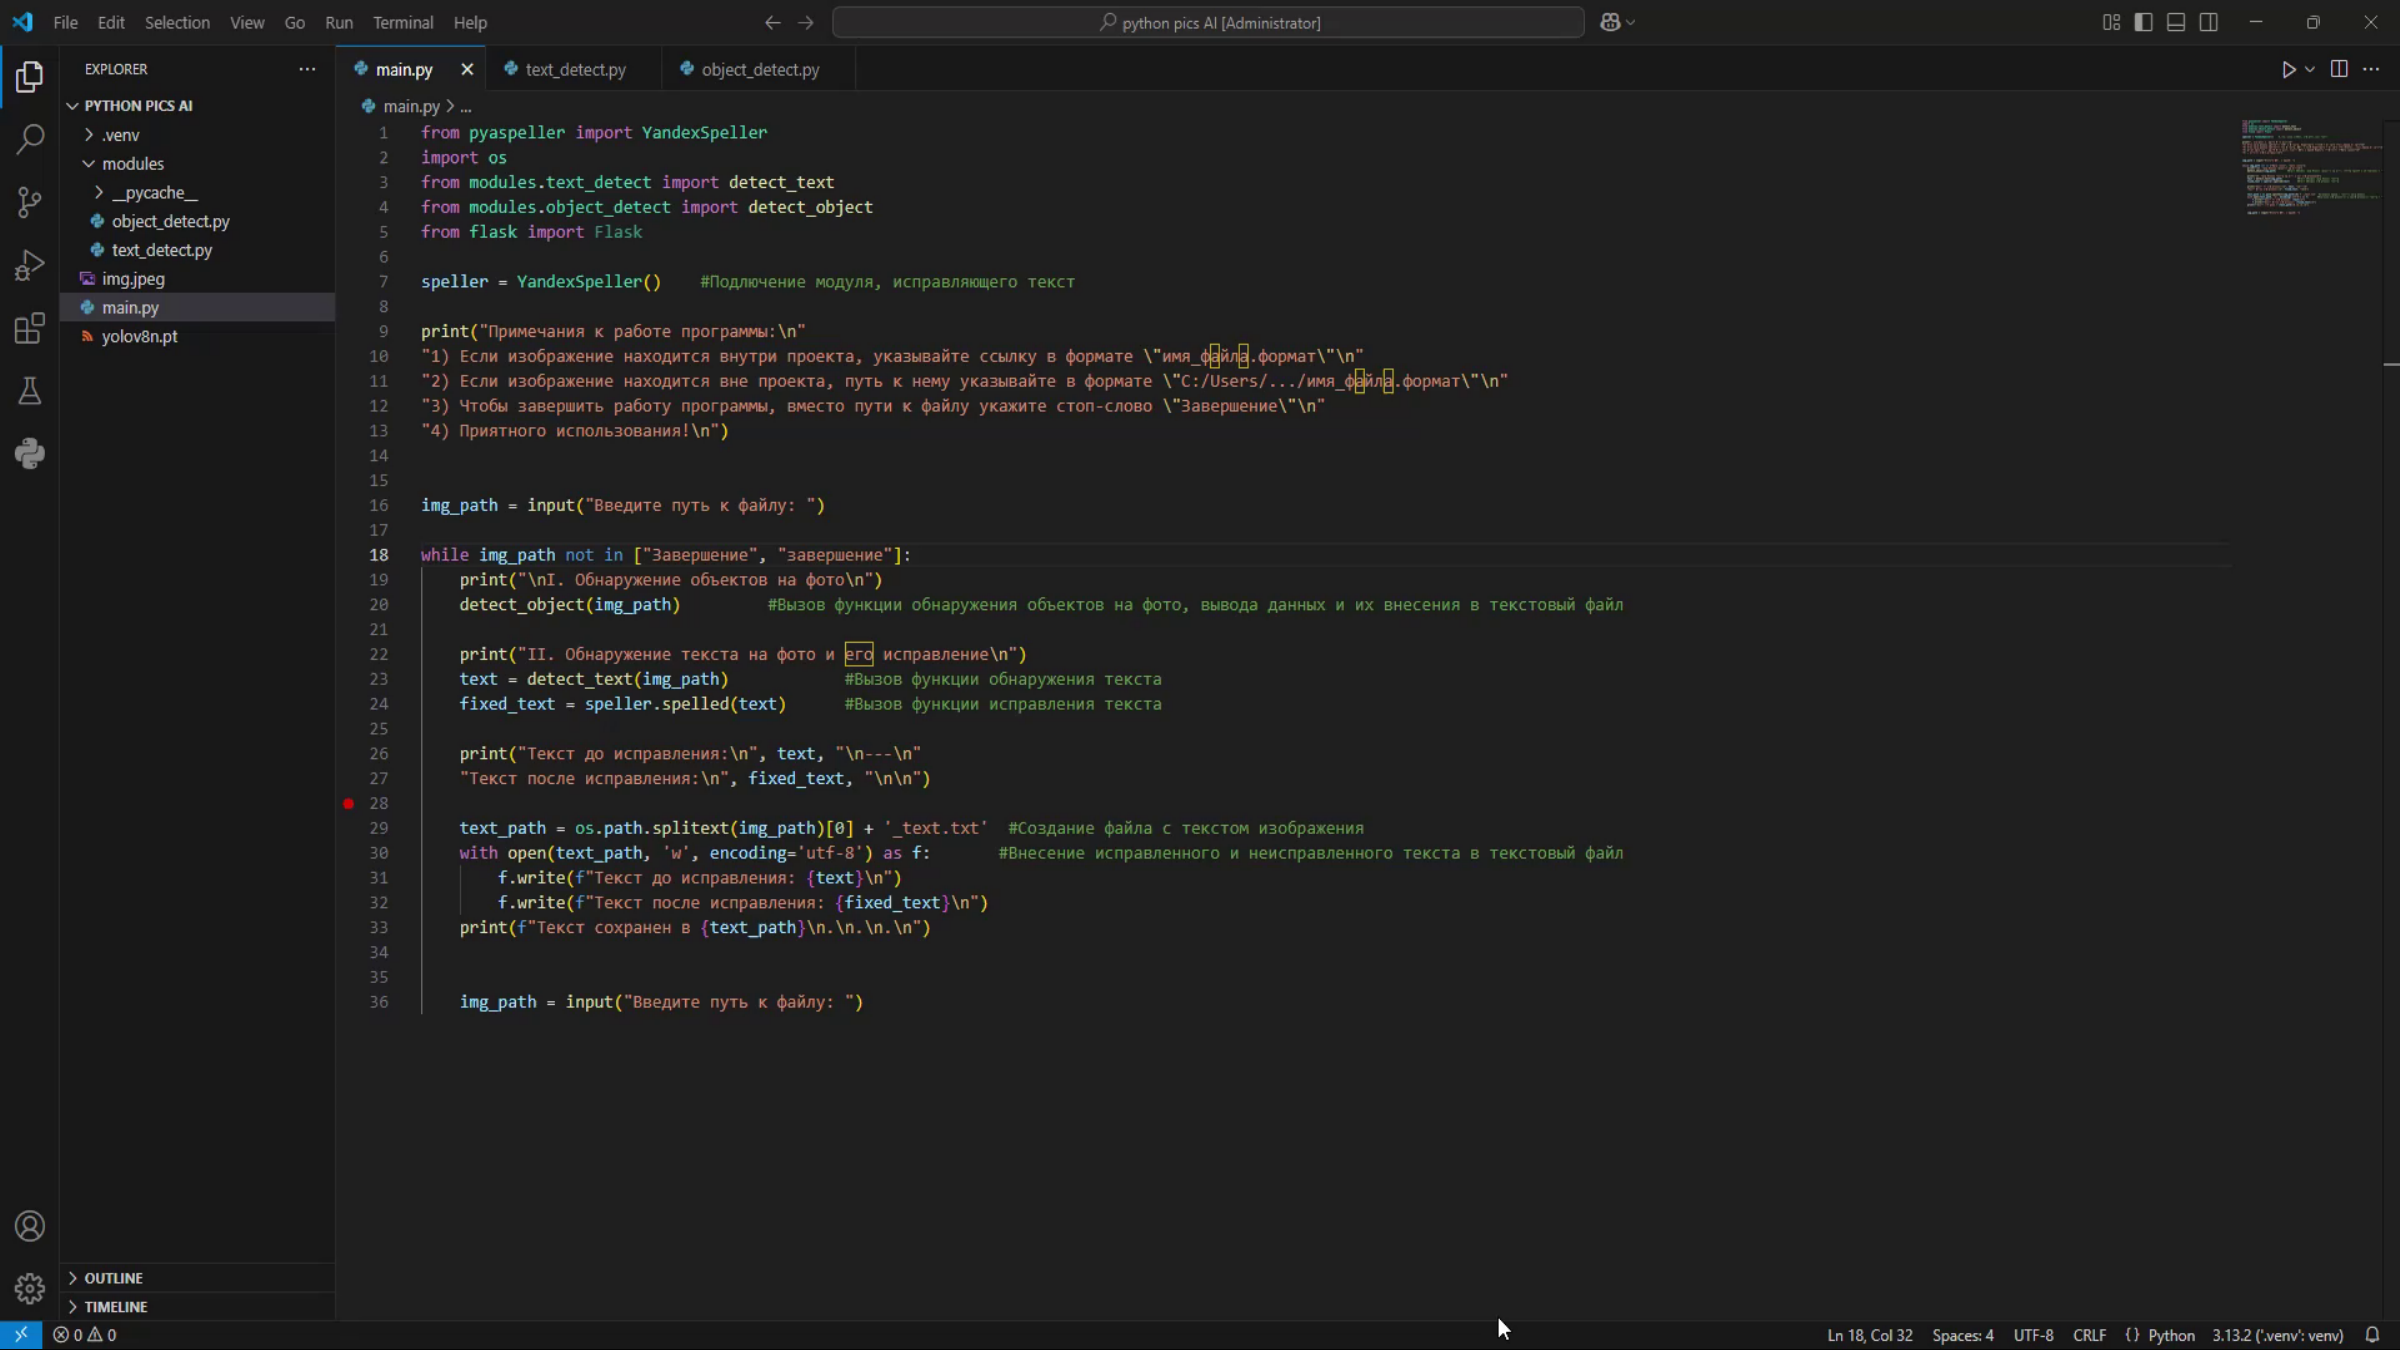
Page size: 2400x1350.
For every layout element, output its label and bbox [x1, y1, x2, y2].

text_box [0, 0, 2400, 1350]
